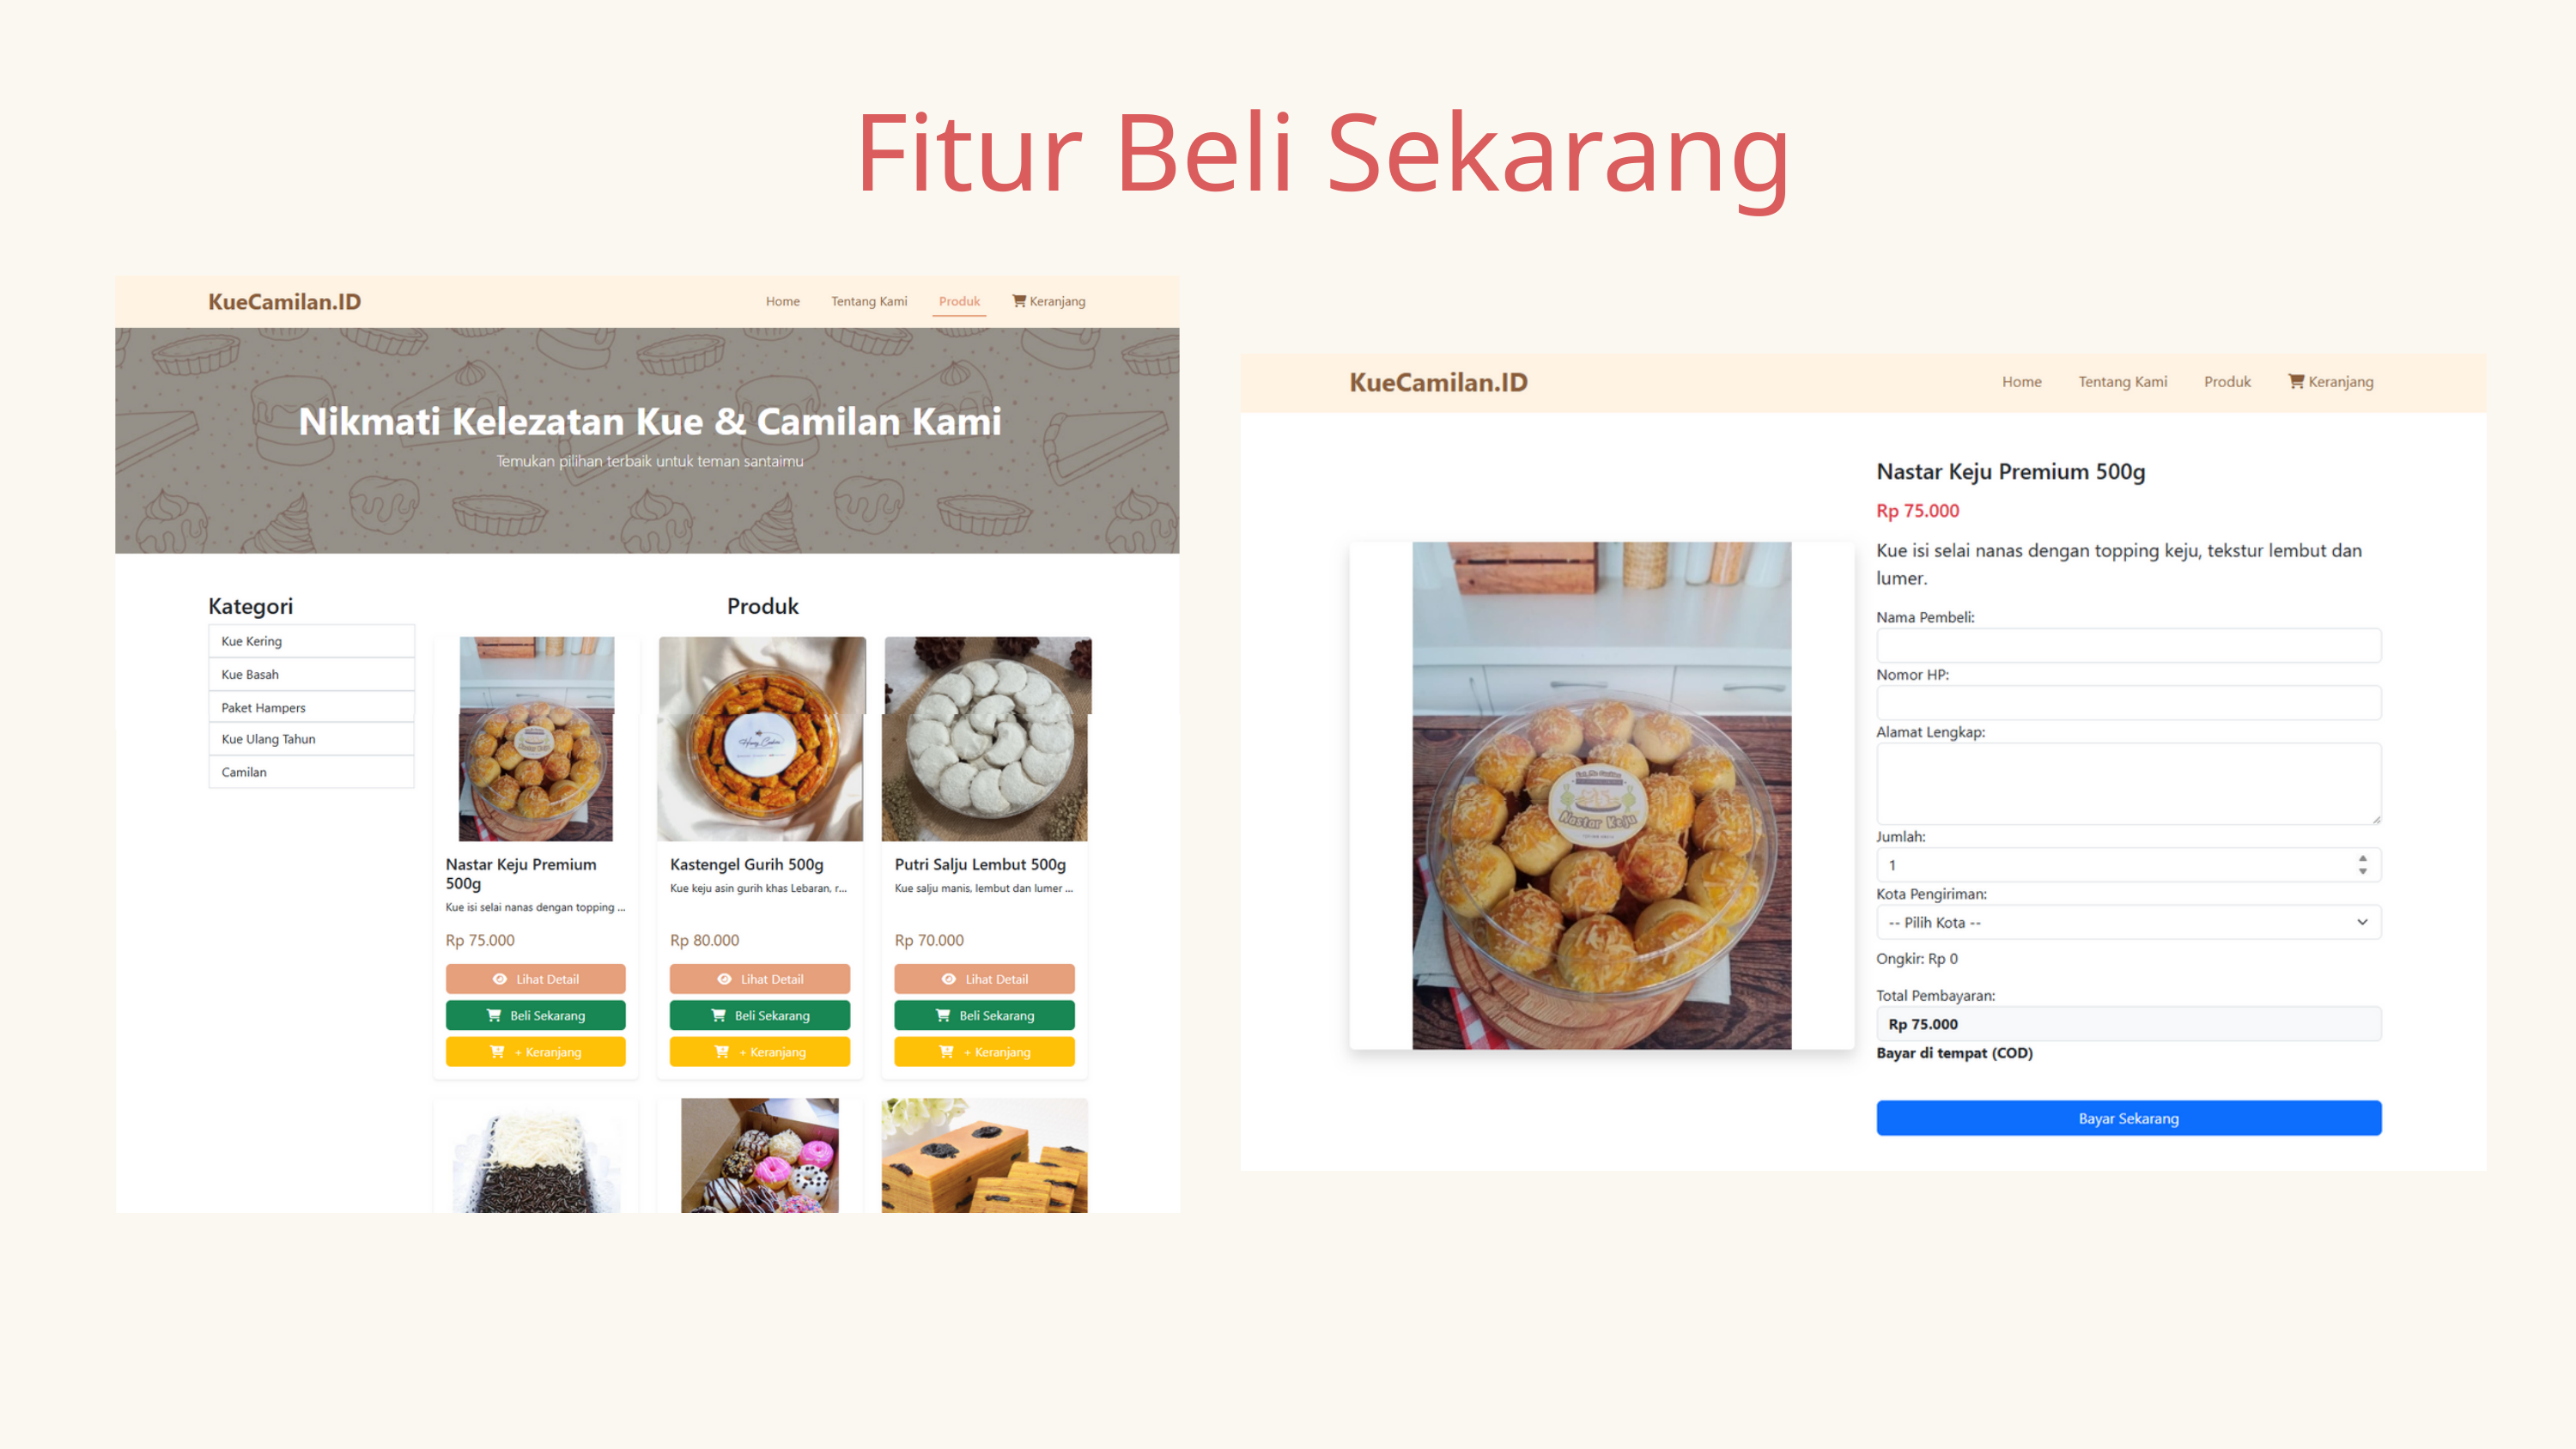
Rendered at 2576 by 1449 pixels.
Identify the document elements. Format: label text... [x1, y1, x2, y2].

text_box [1241, 800, 2487, 1171]
text_box [116, 714, 1181, 1213]
text_box Fitur Beli Sekarang [763, 62, 1884, 212]
text_box [1241, 354, 2487, 800]
text_box [115, 276, 1180, 730]
